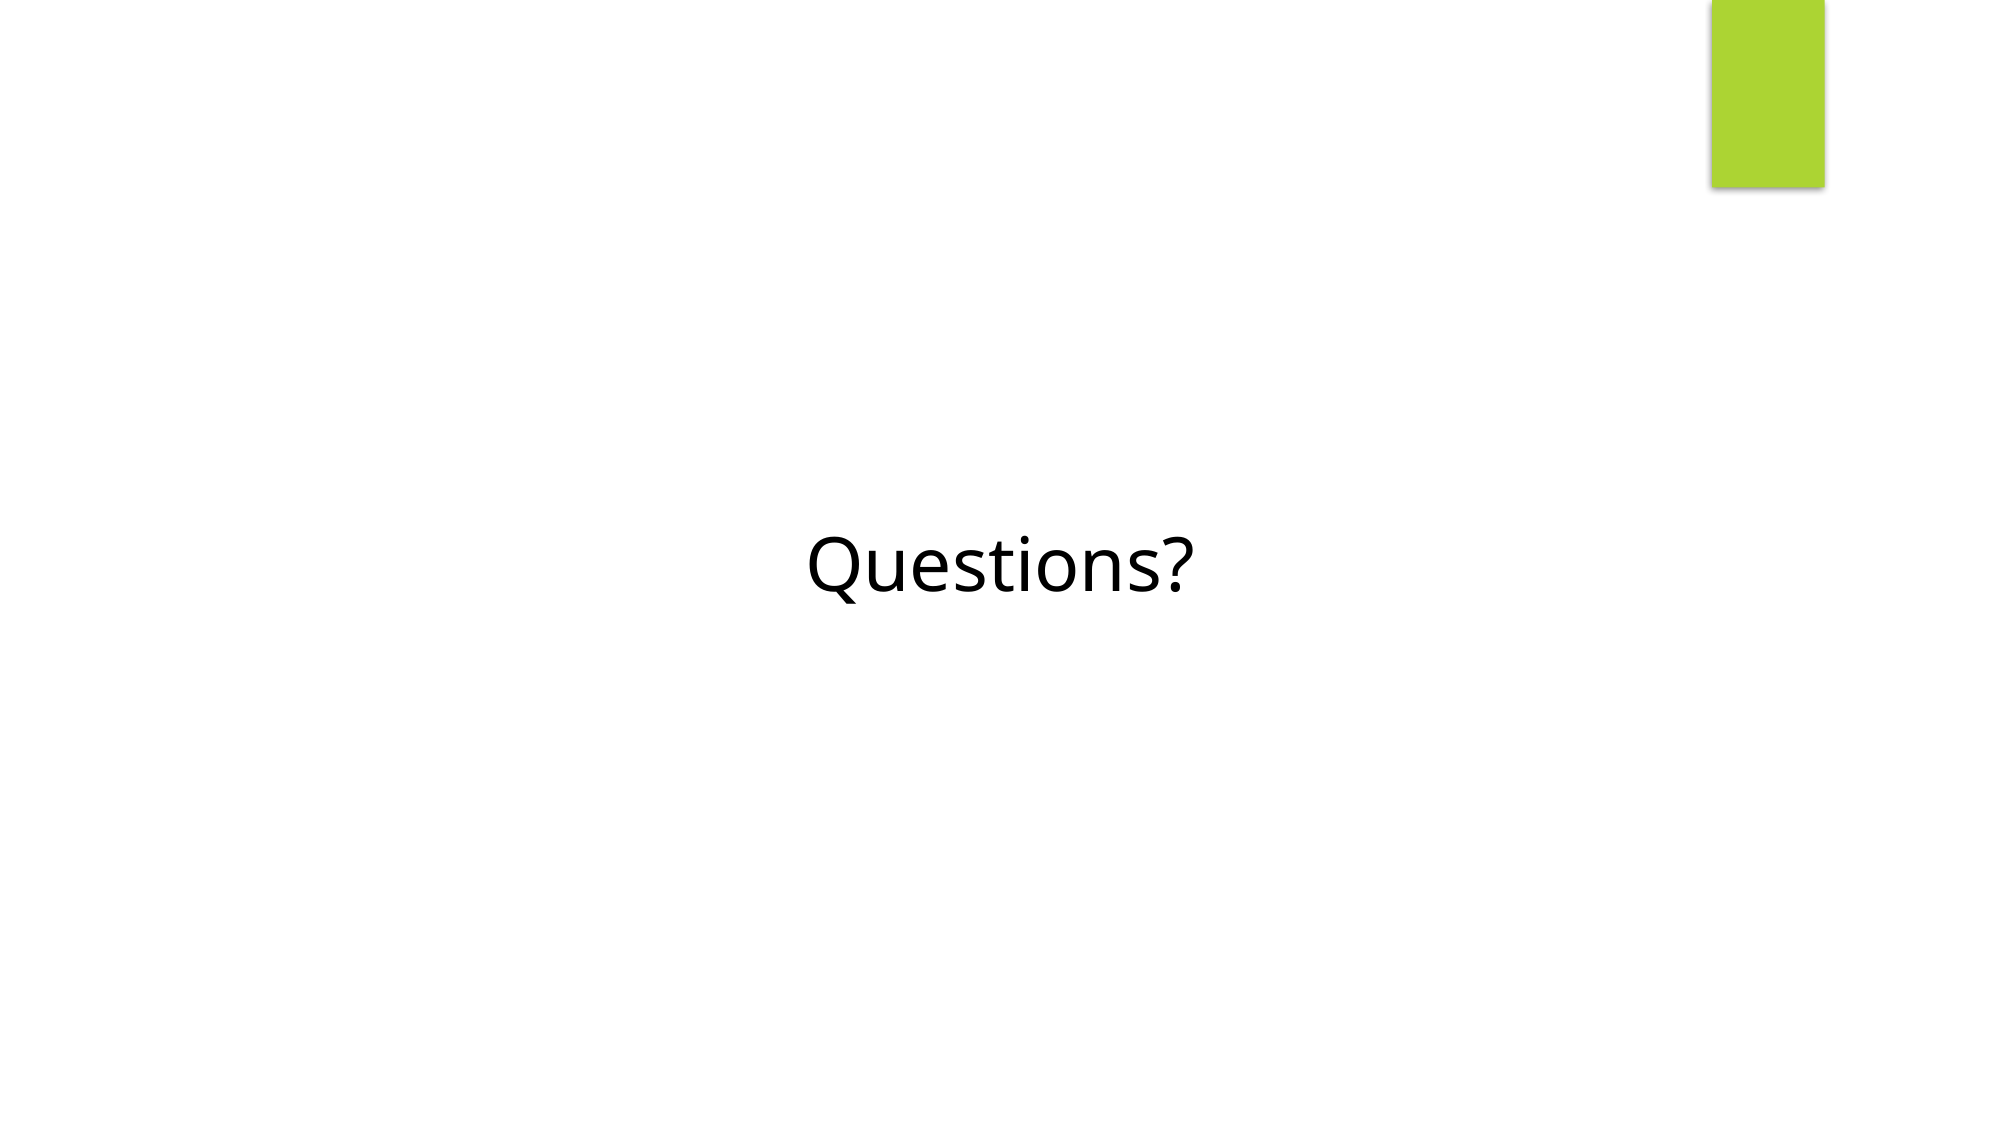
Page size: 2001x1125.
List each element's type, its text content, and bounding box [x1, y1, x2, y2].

text_box Questions? [790, 509, 1210, 615]
